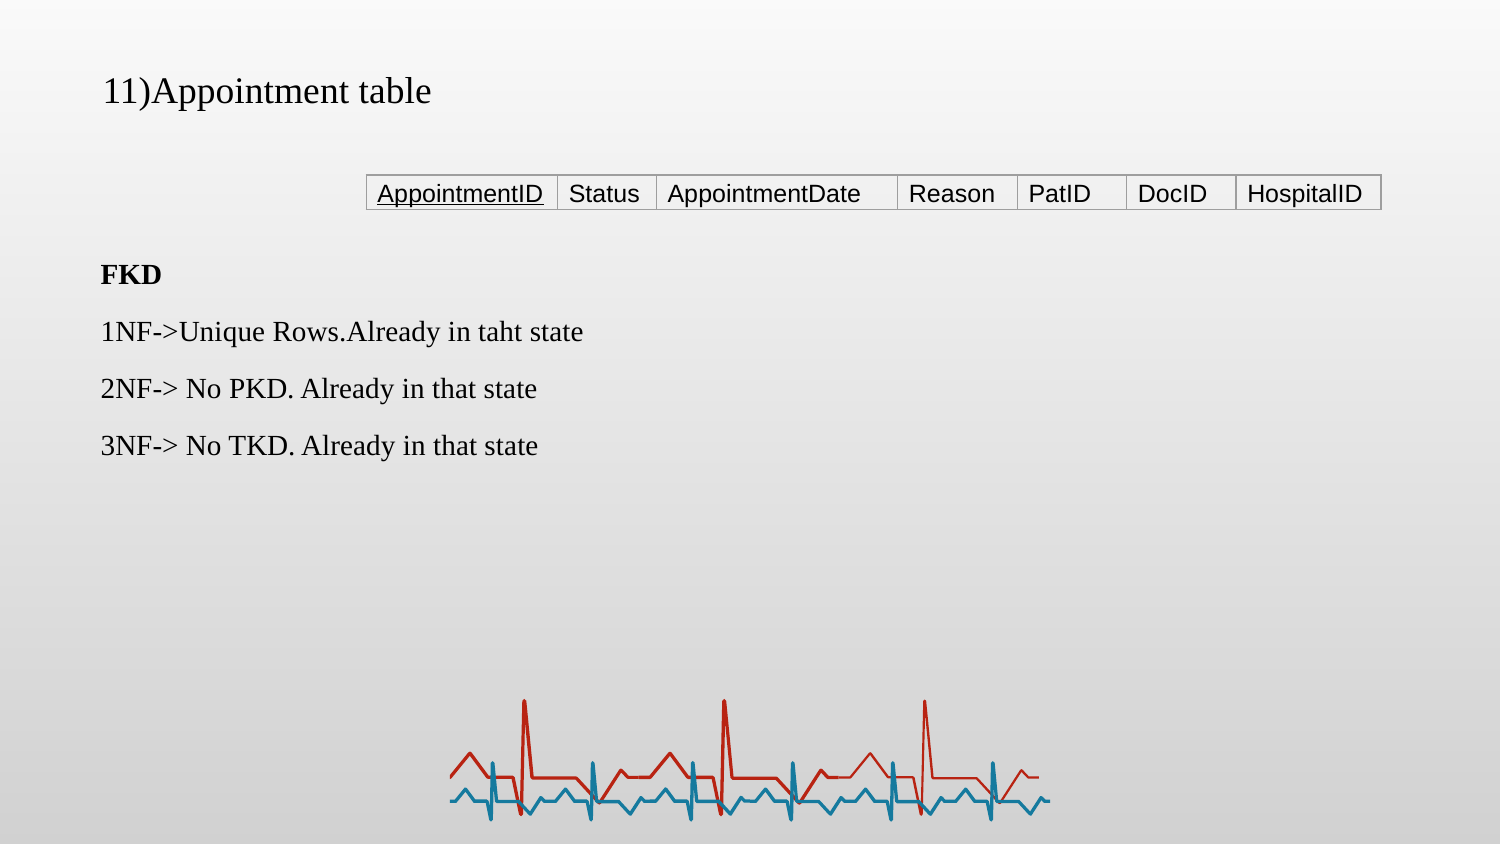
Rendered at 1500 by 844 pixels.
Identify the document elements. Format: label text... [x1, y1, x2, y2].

table_header AppointmentID [367, 176, 557, 209]
table_header Reason [898, 176, 1017, 209]
table_header AppointmentDate [657, 176, 897, 209]
table_header HospitalID [1237, 176, 1380, 209]
text_box FKD 1NF->Unique Rows.Already in taht state 2NF-> No PKD. Already in that state 3NF-> No TKD. Already in that state [85, 242, 836, 469]
table_header Status [558, 176, 656, 209]
text_box 11)Appointment table [87, 51, 448, 119]
table_header PatID [1018, 176, 1126, 209]
table_header DocID [1127, 176, 1235, 209]
